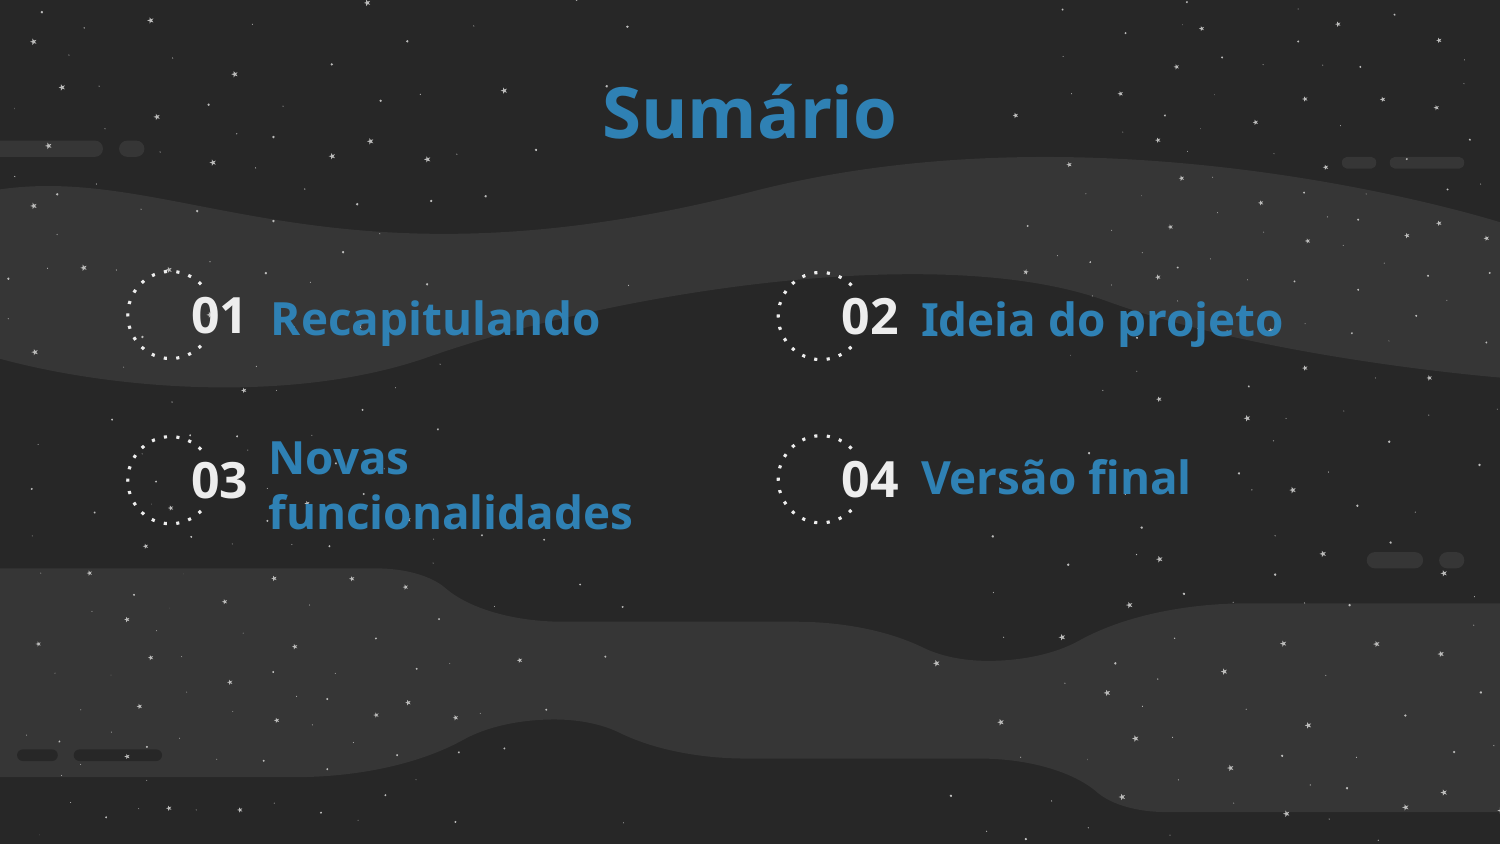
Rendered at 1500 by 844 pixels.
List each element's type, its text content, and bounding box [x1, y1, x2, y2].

text_box [127, 436, 206, 524]
title Novas funcionalidades [253, 382, 677, 554]
title 03 [127, 435, 264, 523]
text_box [778, 272, 857, 360]
title 02 [778, 270, 914, 359]
text_box [778, 435, 857, 523]
title Sumário [124, 63, 1376, 157]
title Recapitulando [255, 272, 657, 360]
title Versão final [906, 347, 1373, 519]
title 04 [778, 434, 914, 522]
text_box [127, 271, 206, 359]
title 01 [127, 269, 264, 357]
title Ideia do projeto [914, 273, 1373, 347]
